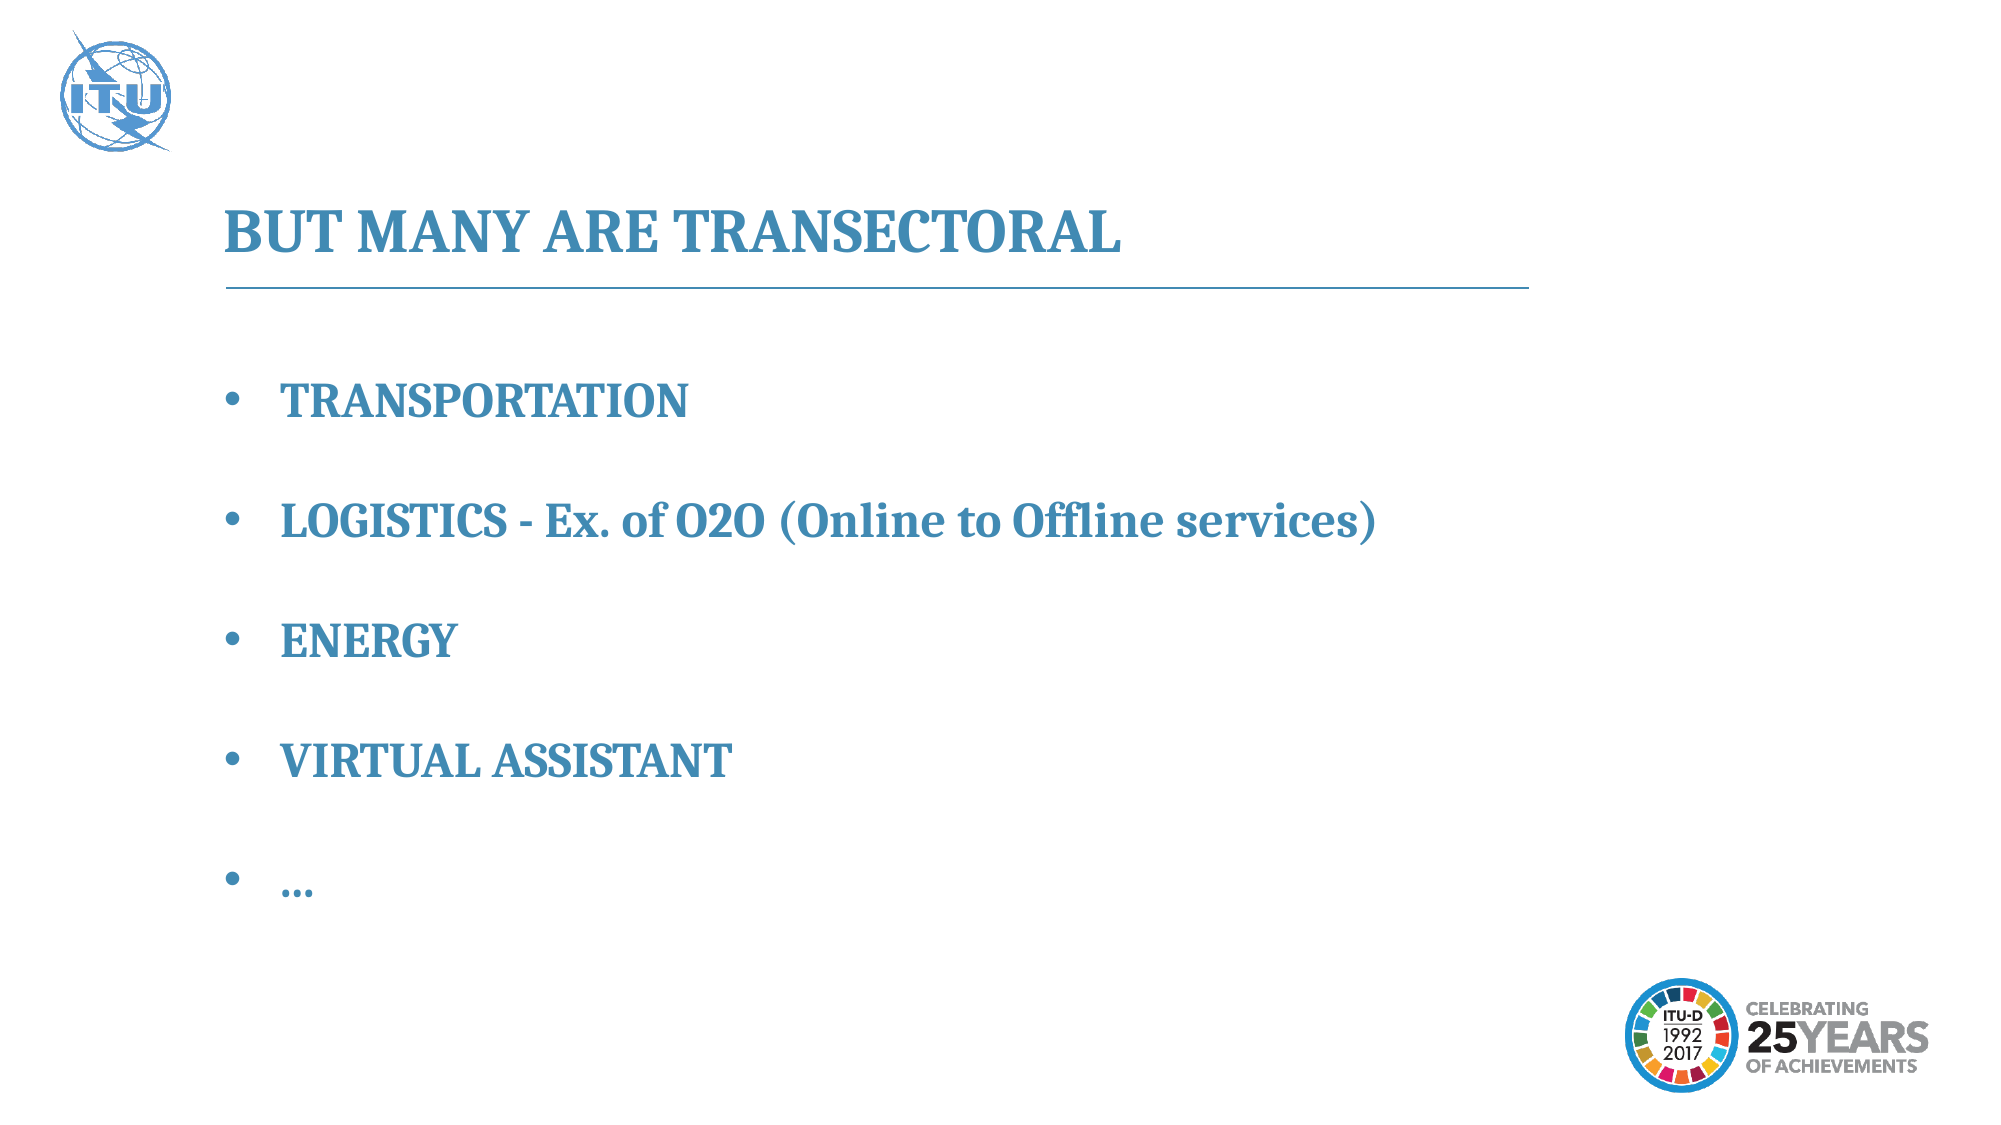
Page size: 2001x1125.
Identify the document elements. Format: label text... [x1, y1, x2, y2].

picture [57, 26, 177, 156]
text_box TRANSPORTATION LOGISTICS - Ex. of O2O (Online to Offline services) ENERGY VIRTUAL ASSISTANT ... [209, 360, 1835, 1036]
picture [1623, 977, 1930, 1093]
text_box BUT MANY ARE TRANSECTORAL [208, 182, 1718, 273]
